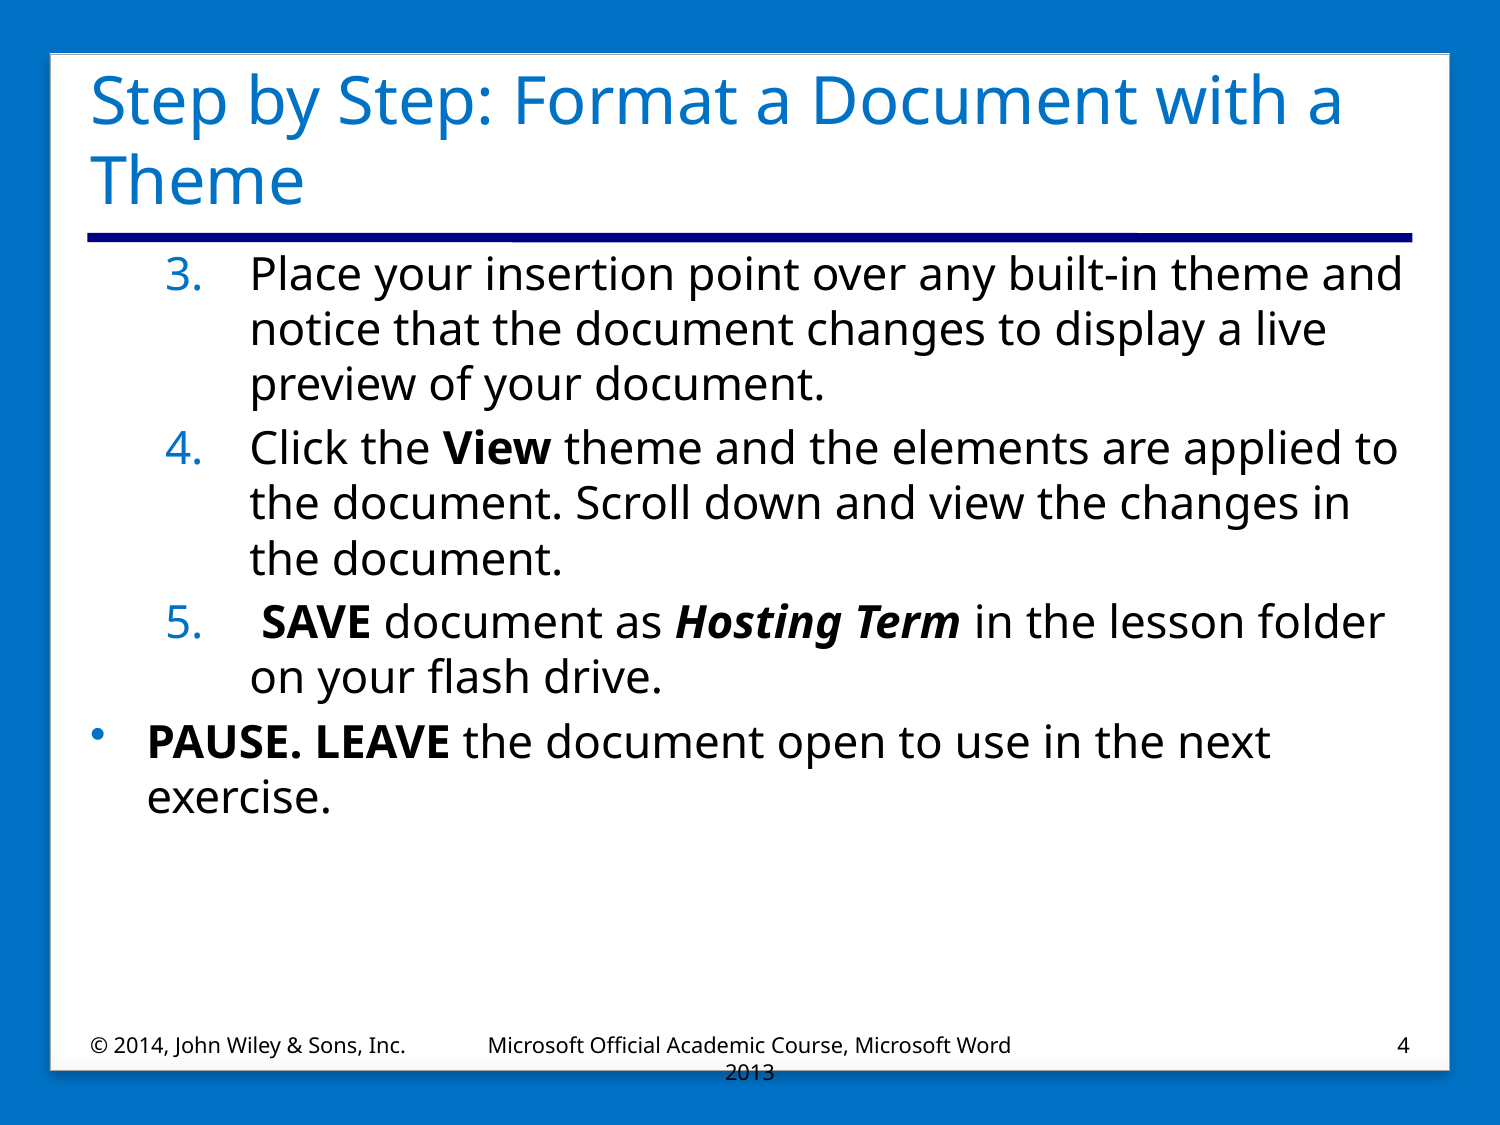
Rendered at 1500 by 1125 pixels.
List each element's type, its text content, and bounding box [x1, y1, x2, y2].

slide_number © 2014, John Wiley & Sons, Inc. [74, 1024, 426, 1103]
footer Microsoft Official Academic Course, Microsoft Word 2013 [449, 1024, 1051, 1103]
title Step by Step: Format a Document with a Theme [74, 74, 1426, 226]
slide_number 4 [1074, 1024, 1426, 1103]
list Place your insertion point over any built-in theme and notice that the document changes to display a live preview of your document. Click the View theme and the elements are applied to the document. Scroll down and view the changes in the document. SAVE document as Hosting Term in the lesson folder on your flash drive. PAUSE. LEAVE the document open to use in the next exercise. [75, 237, 1425, 1063]
